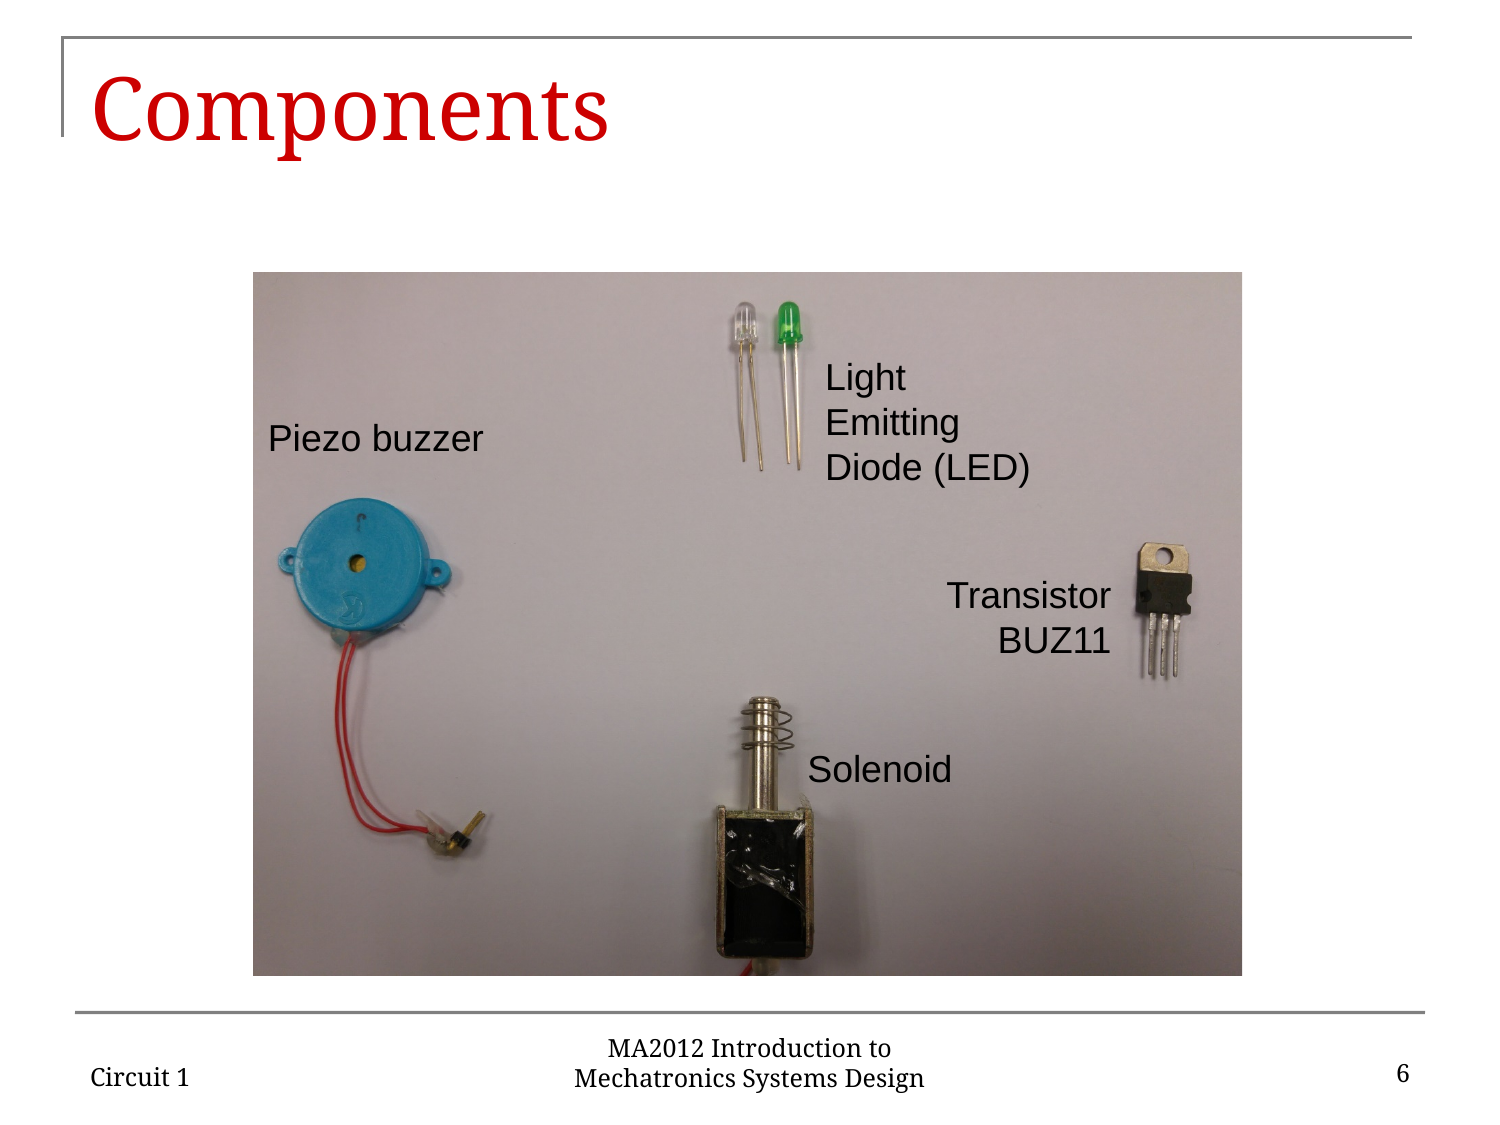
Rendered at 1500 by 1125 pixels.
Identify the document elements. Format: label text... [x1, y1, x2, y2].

slide_number Circuit 1 [74, 1023, 426, 1100]
picture [252, 272, 1243, 977]
slide_number 6 [1074, 1023, 1426, 1100]
title Components [75, 45, 1425, 233]
footer MA2012 Introduction to Mechatronics Systems Design [512, 1024, 988, 1101]
